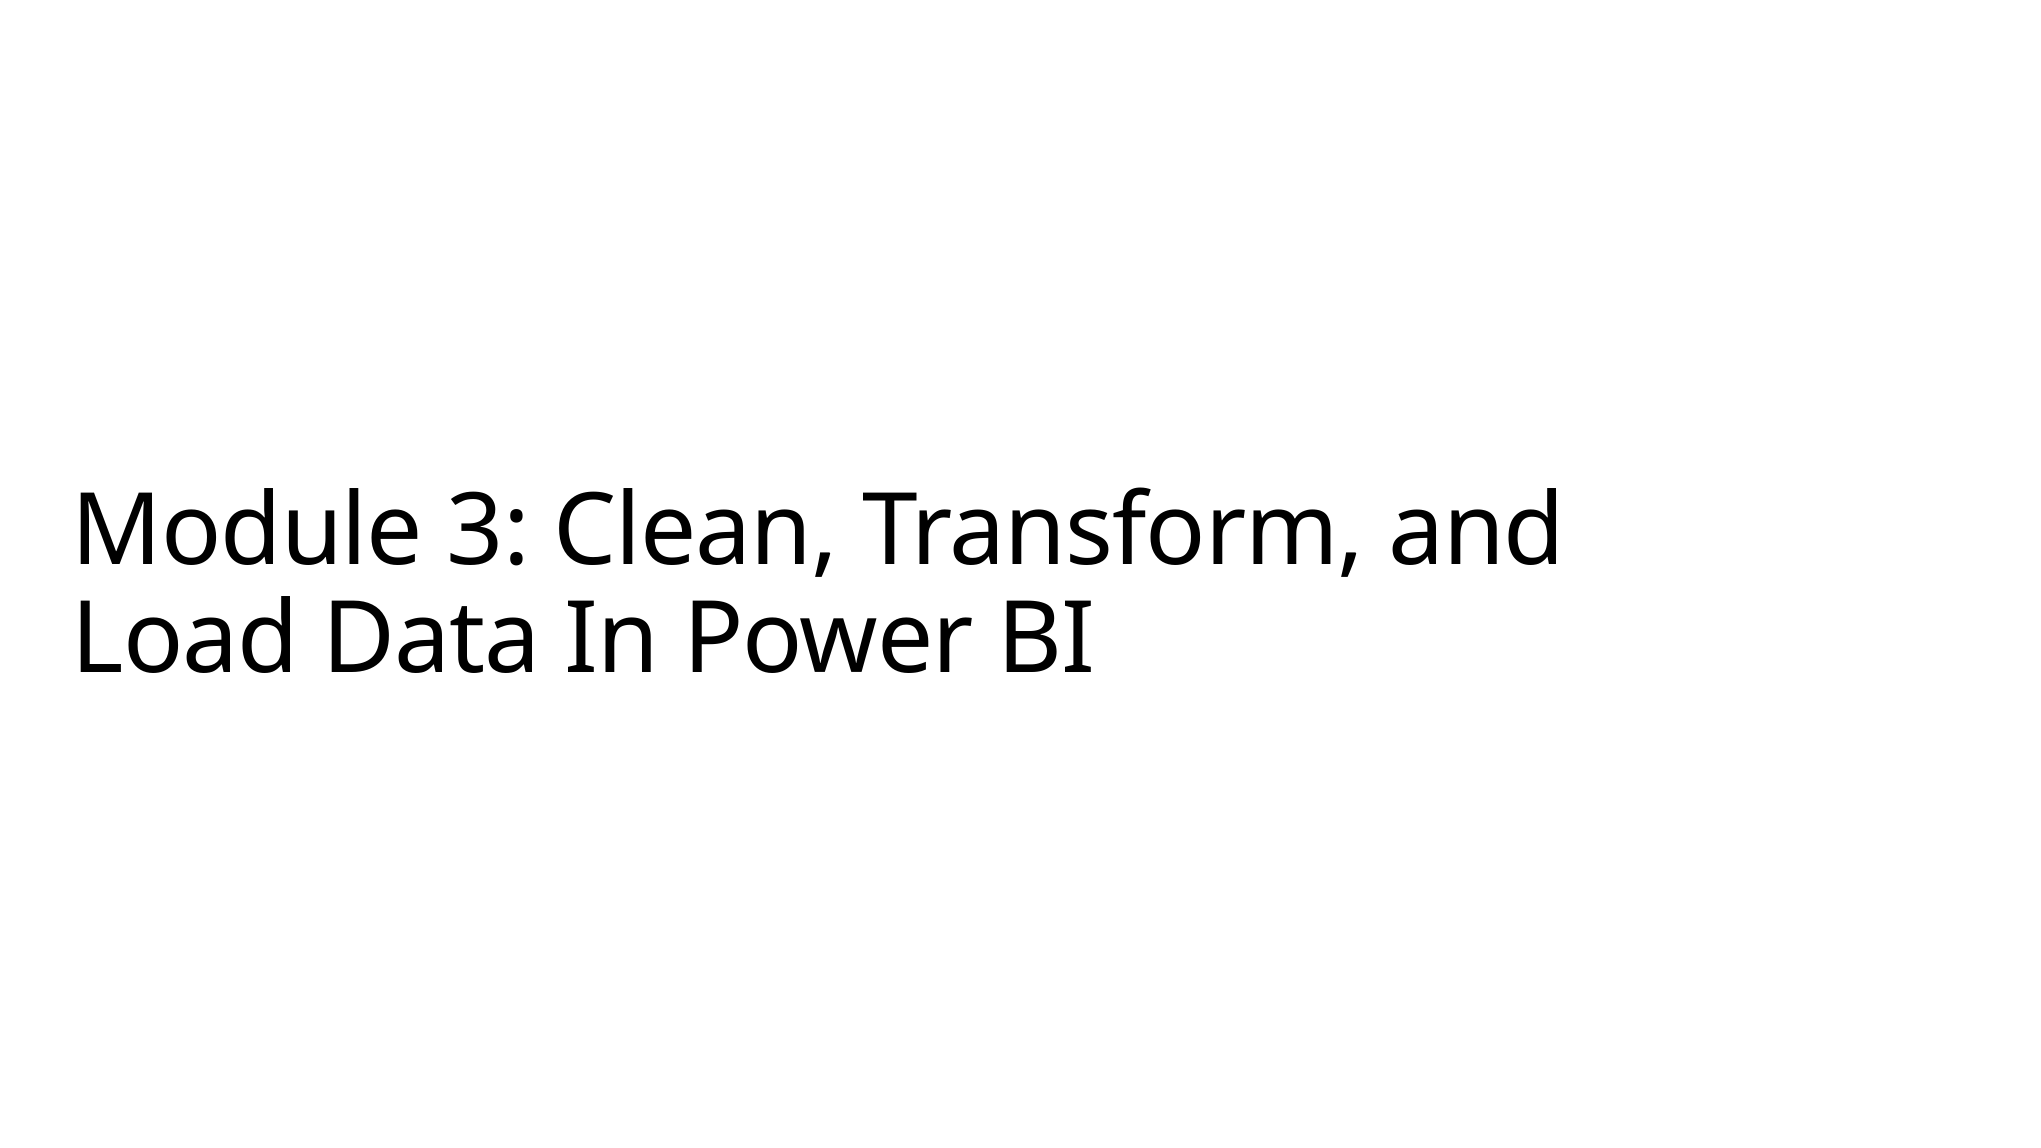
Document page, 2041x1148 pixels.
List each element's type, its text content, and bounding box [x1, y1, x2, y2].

title Module 3: Clean, Transform, and Load Data In Power BI [71, 423, 1684, 724]
